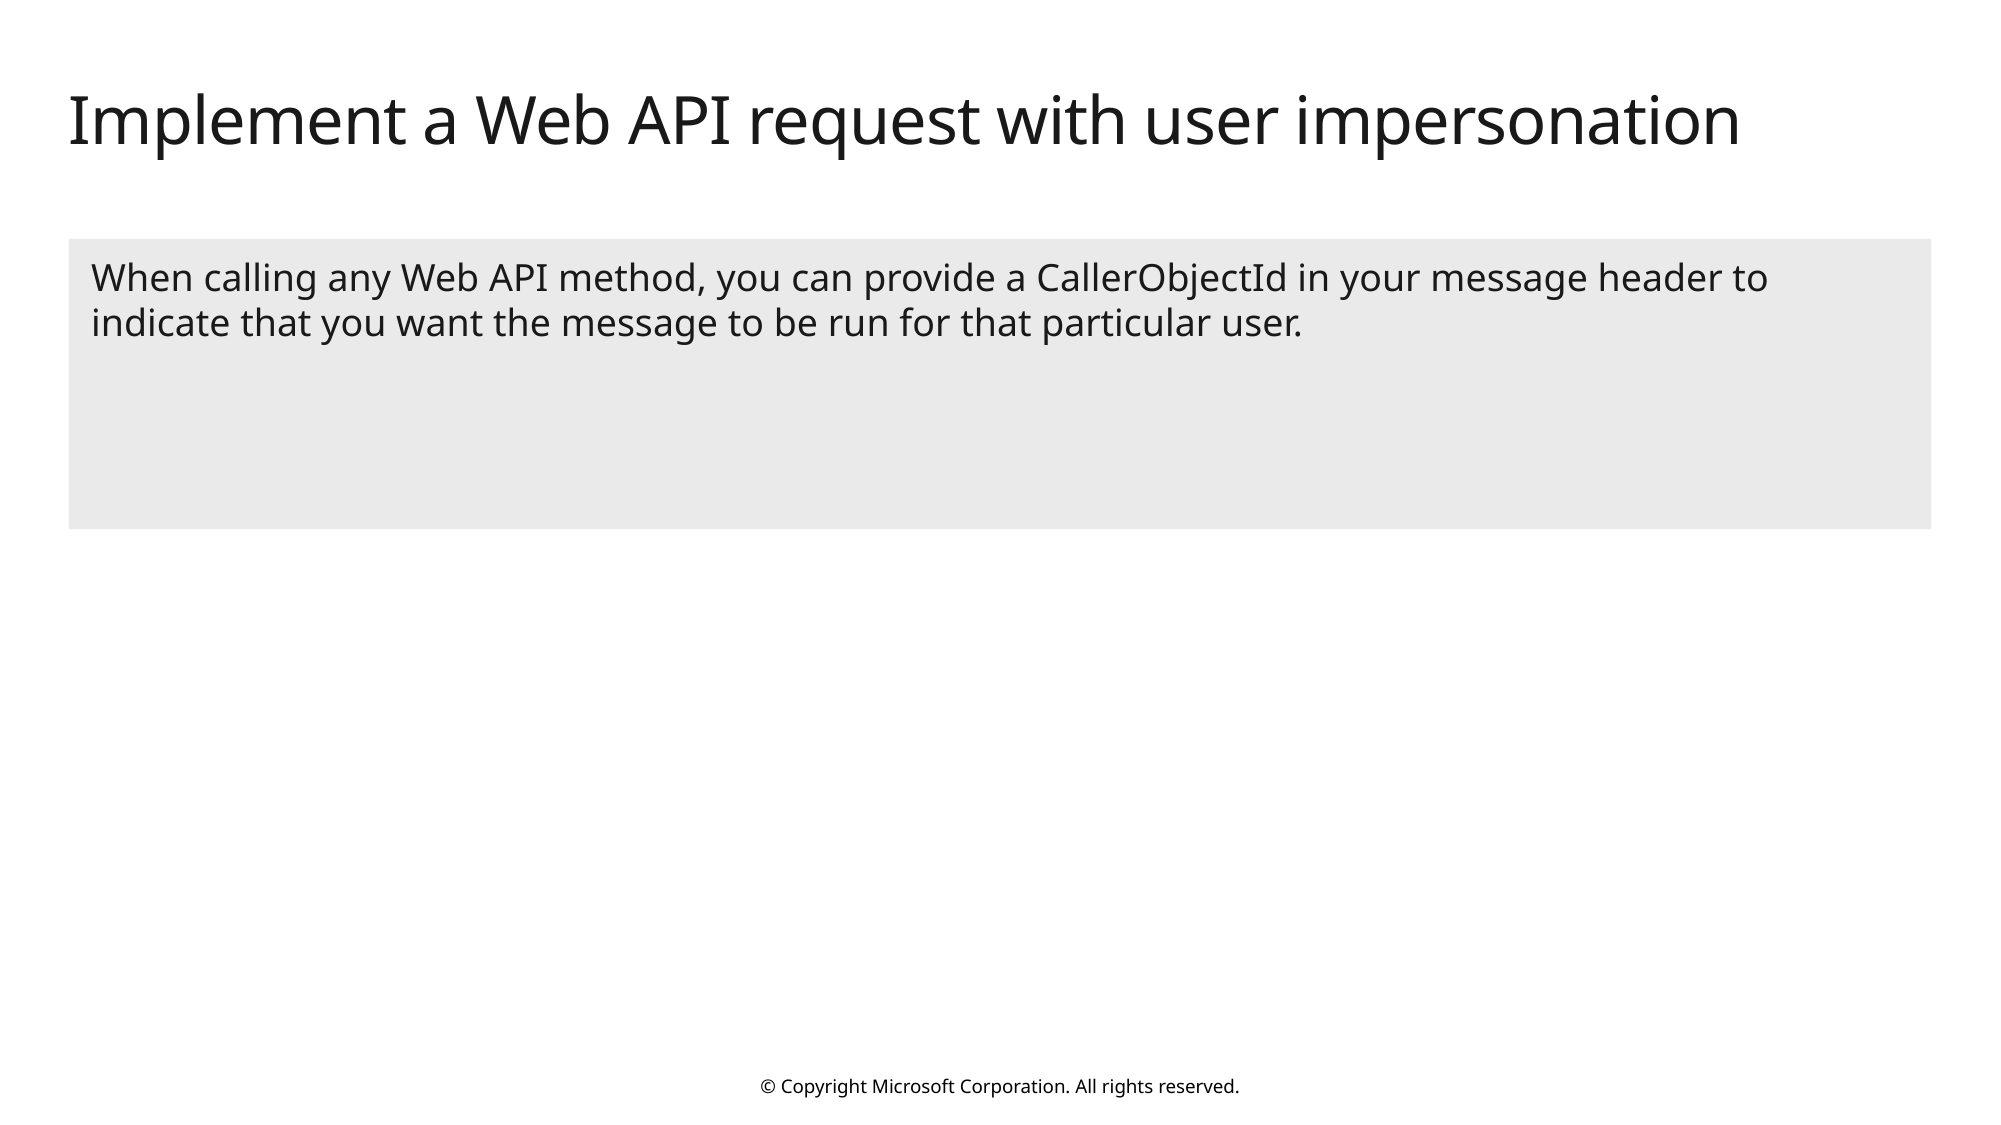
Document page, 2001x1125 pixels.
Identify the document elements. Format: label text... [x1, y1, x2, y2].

list When calling any Web API method, you can provide a CallerObjectId in your message header to indicate that you want the message to be run for that particular user. [68, 238, 1932, 530]
title Implement a Web API request with user impersonation [68, 72, 1932, 192]
